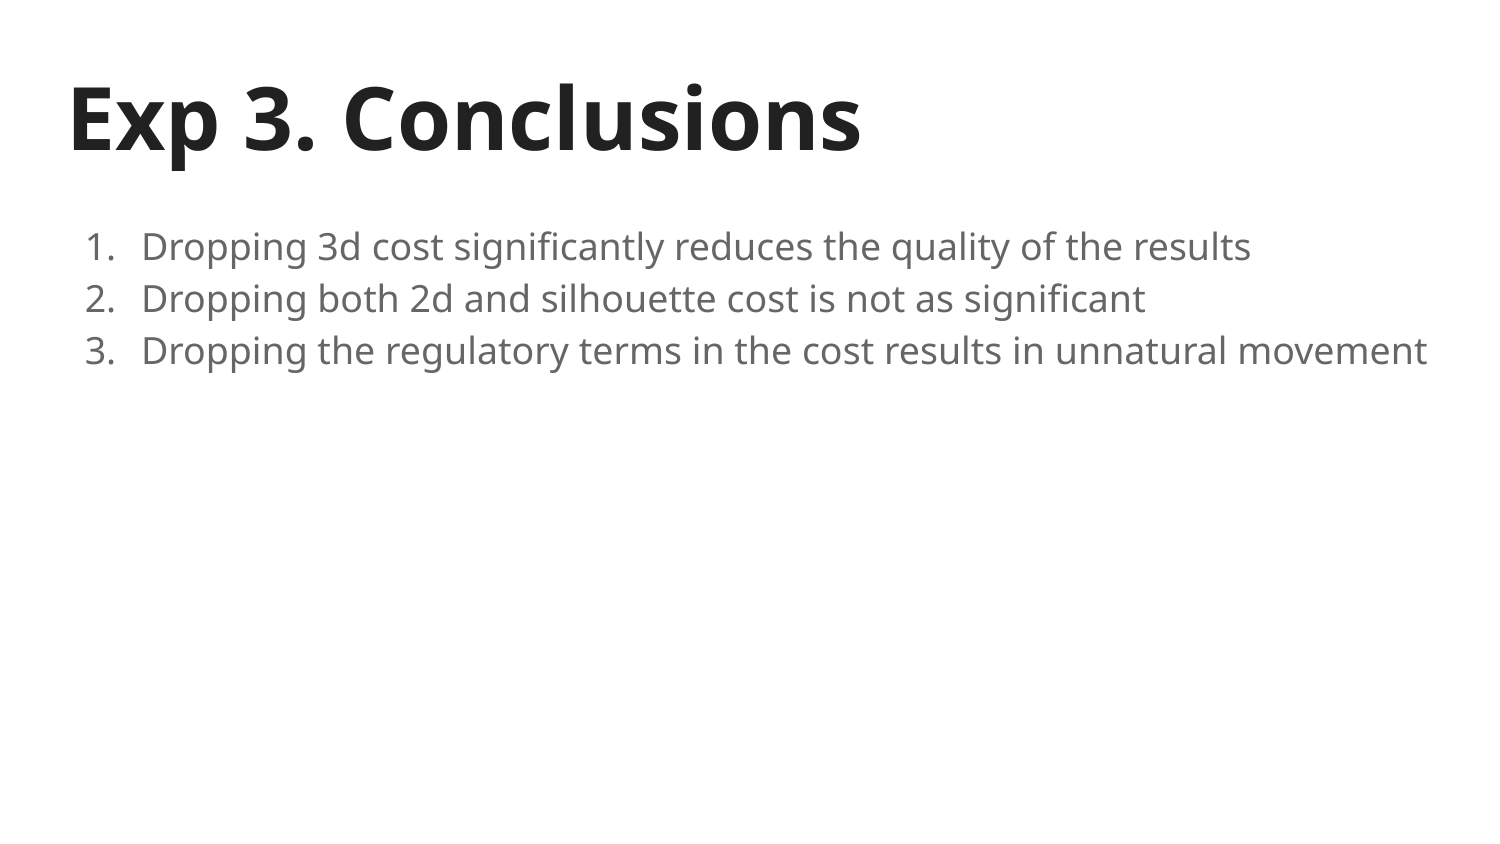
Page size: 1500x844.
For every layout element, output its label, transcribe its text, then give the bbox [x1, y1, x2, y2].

title Exp 3. Conclusions [51, 48, 1449, 180]
list Dropping 3d cost significantly reduces the quality of the results Dropping both 2d and silhouette cost is not as significant Dropping the regulatory terms in the cost results in unnatural movement [51, 201, 1449, 750]
